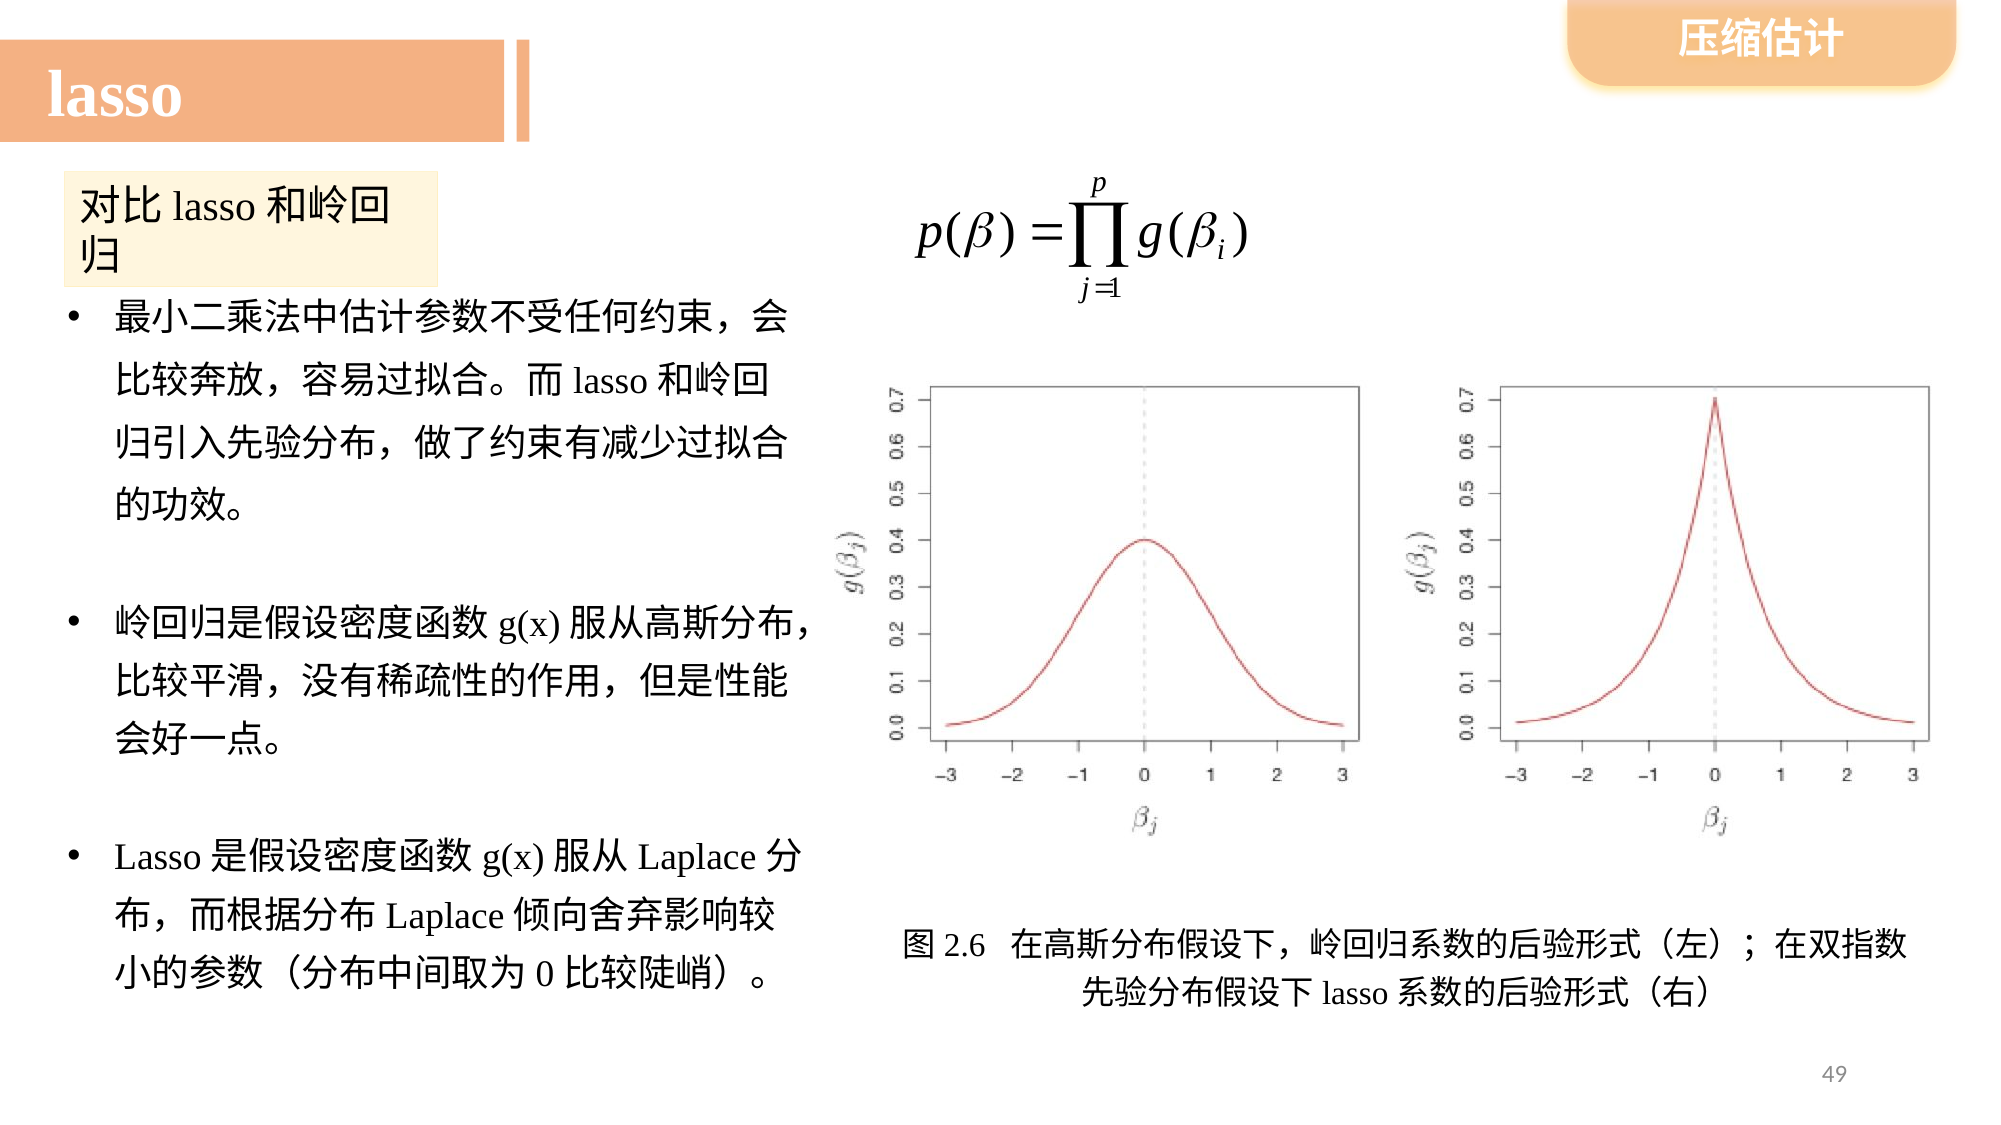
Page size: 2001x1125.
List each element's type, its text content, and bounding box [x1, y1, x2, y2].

text_box 图2.6 在高斯分布假设下，岭回归系数的后验形式（左）；在双指数先验分布假设下lasso系数的后验形式（右） [887, 908, 1923, 1019]
picture [788, 357, 1989, 854]
slide_number 49 [1412, 1042, 1863, 1103]
text_box 最小二乘法中估计参数不受任何约束，会比较奔放，容易过拟合。而lasso和岭回归引入先验分布，做了约束有减少过拟合的功效。 岭回归是假设密度函数g(x)服从高斯分布，比较平滑，没有稀疏性的作用，但是性能会好一点。 Lasso是假设密度函数g(x)服从Laplace分布，而根据分布Laplace倾向舍弃影响较小的参数（分布中间取为0比较陡峭）。 [52, 267, 822, 1002]
text_box 对比lasso和岭回归 [64, 171, 438, 267]
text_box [903, 157, 1257, 315]
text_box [0, 39, 530, 142]
text_box 压缩估计 [1566, 0, 1958, 87]
